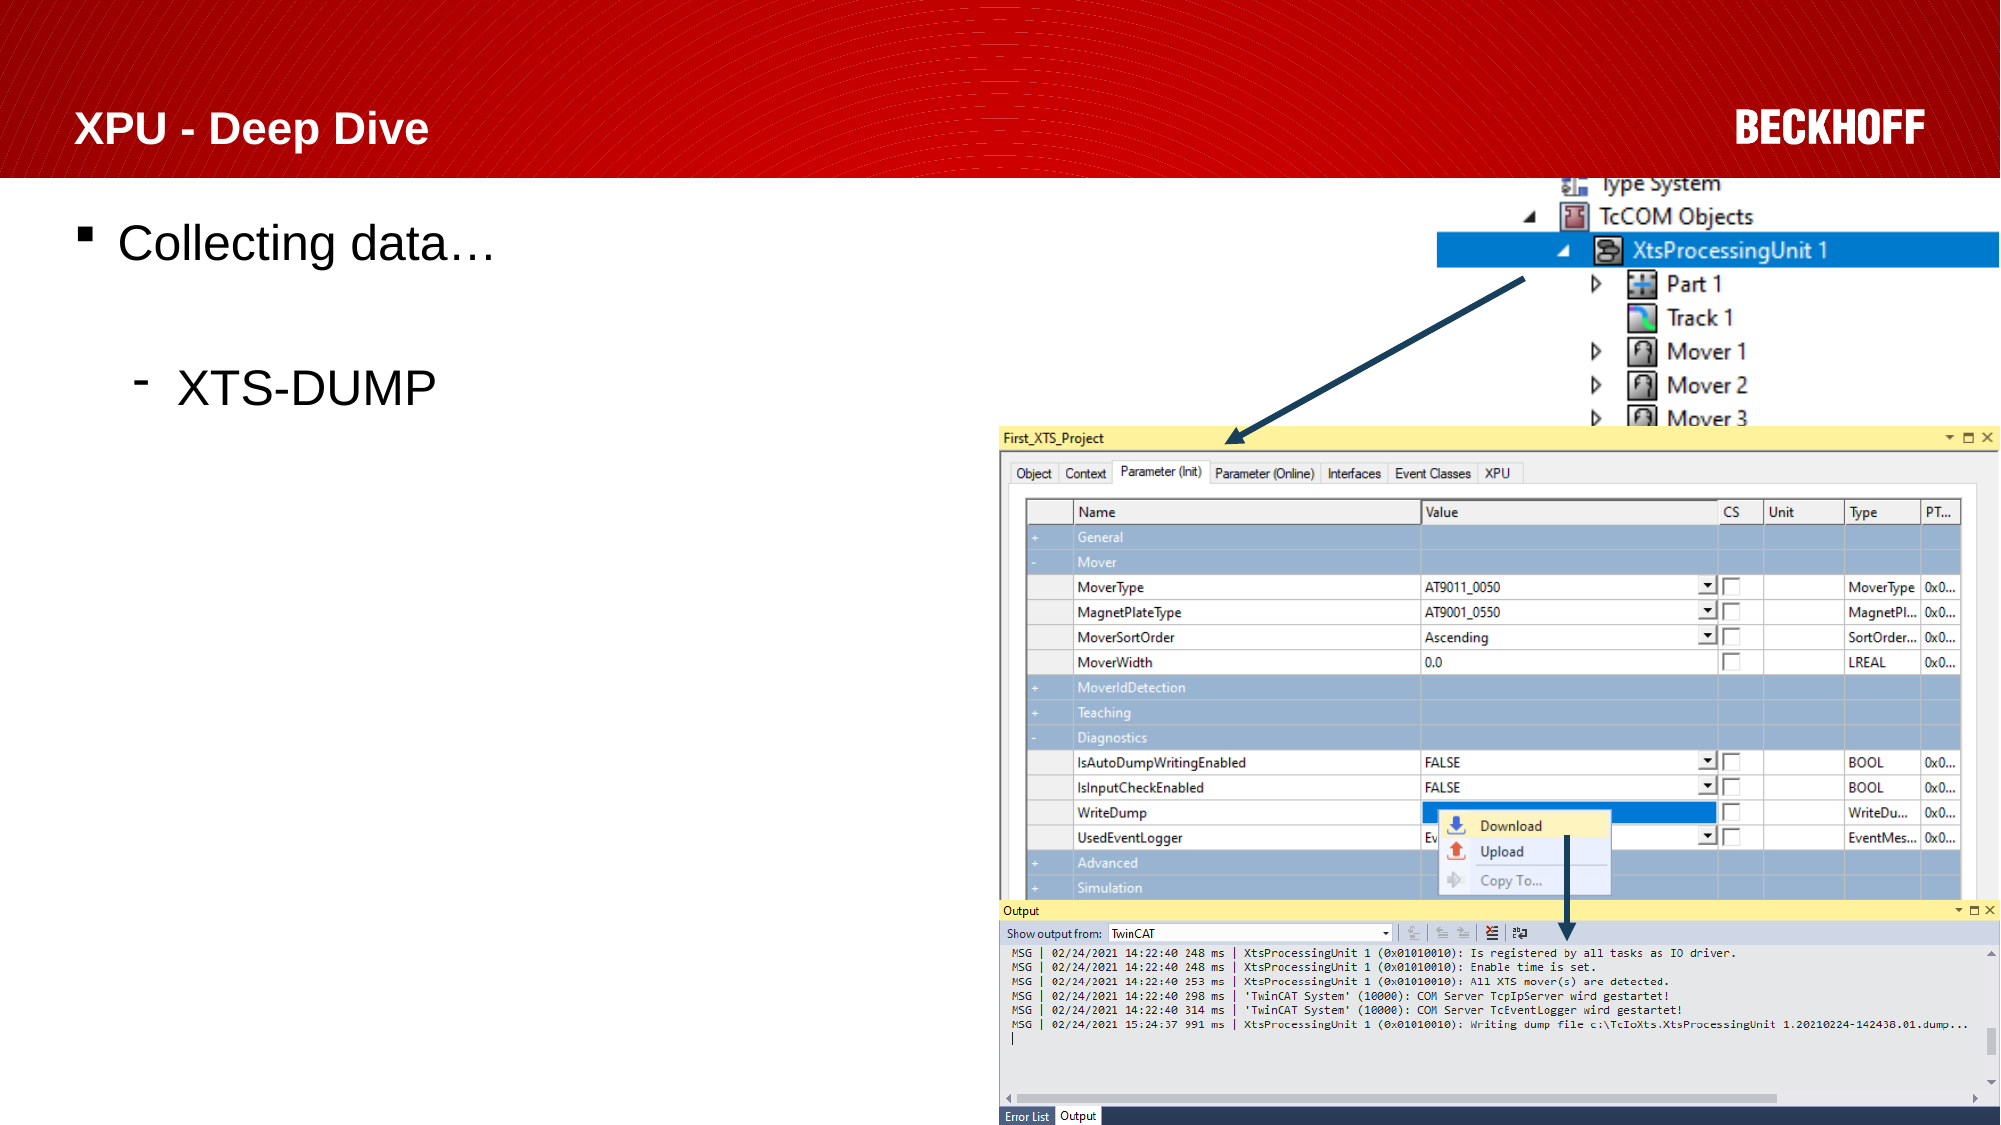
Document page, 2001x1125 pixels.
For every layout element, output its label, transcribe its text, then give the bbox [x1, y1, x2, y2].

title XPU - Deep Dive [0, 73, 1663, 178]
list Collecting data… XTS-DUMP [0, 178, 1000, 1054]
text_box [1224, 278, 1525, 445]
picture [1727, 98, 1934, 155]
picture [999, 178, 2000, 1125]
